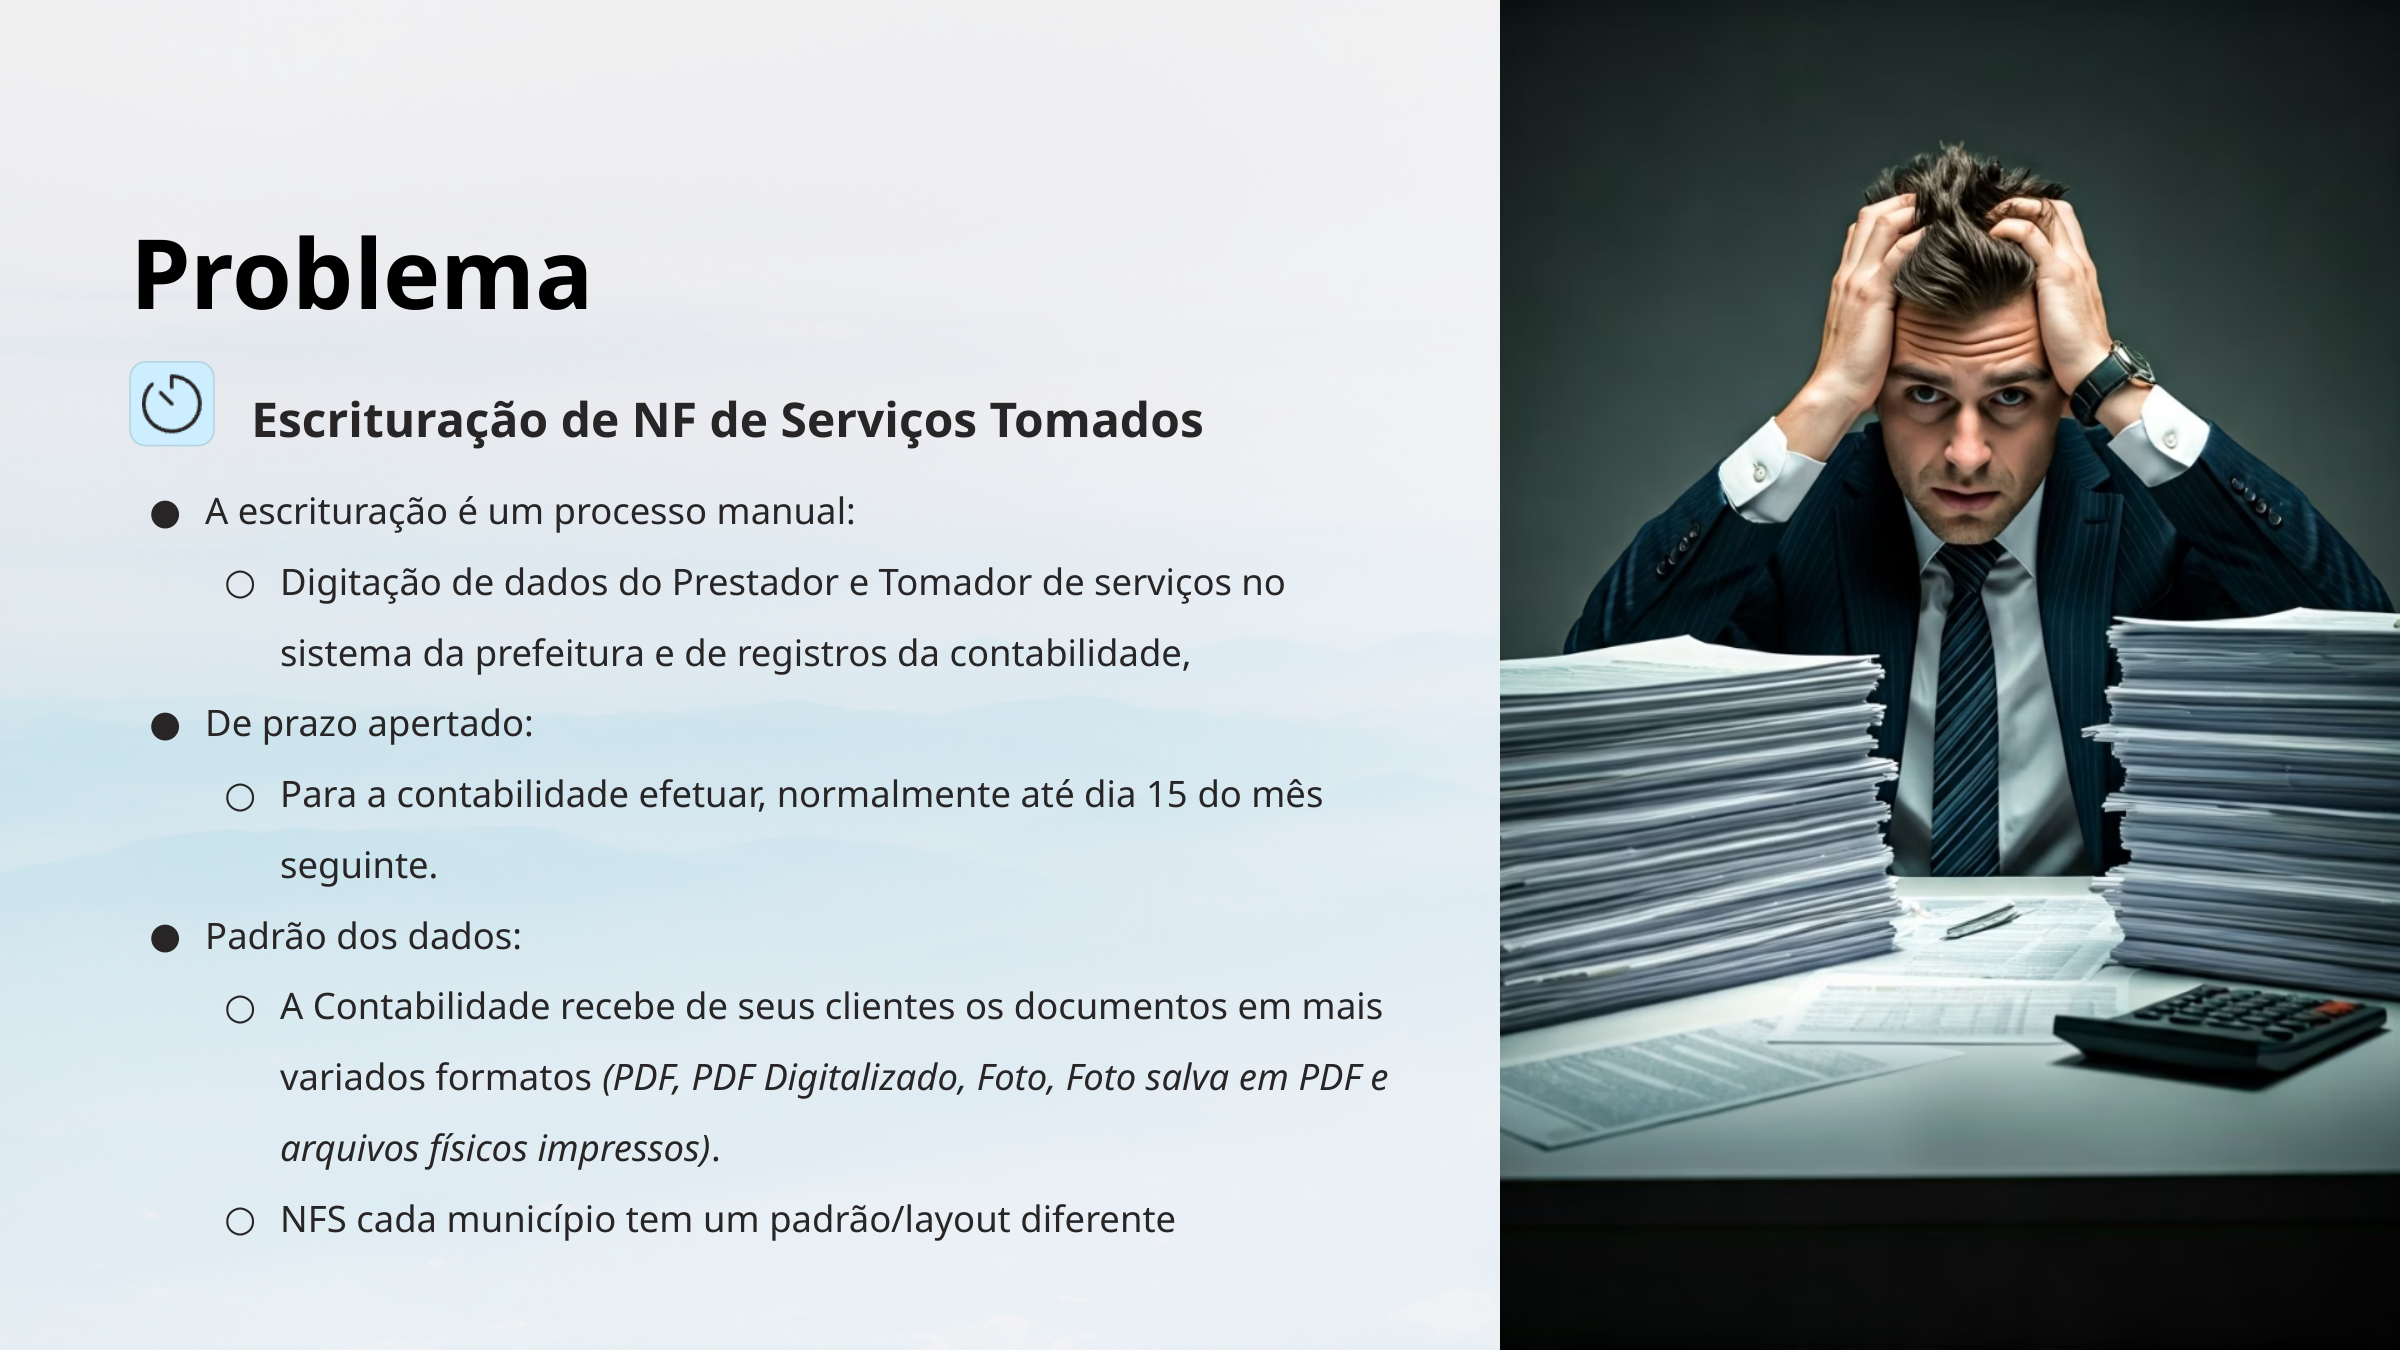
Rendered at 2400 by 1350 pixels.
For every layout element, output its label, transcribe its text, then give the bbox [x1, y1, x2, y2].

text_box Escrituração de NF de Serviços Tomados [251, 374, 1393, 448]
picture [1499, 0, 2400, 1350]
picture [142, 366, 202, 441]
text_box [130, 361, 214, 444]
text_box Problema [130, 184, 1107, 307]
text_box A escrituração é um processo manual: Digitação de dados do Prestador e Tomador de serviços no sistema da prefeitura e de registros da contabilidade, De prazo apertado: Para a contabilidade efetuar, normalmente até dia 15 do mês seguinte. Padrão dos dados: A Contabilidade recebe de seus clientes os documentos em mais variados formatos (PDF, PDF Digitalizado, Foto, Foto salva em PDF e arquivos físicos impressos). NFS cada município tem um padrão/layout diferente [130, 461, 1393, 1265]
